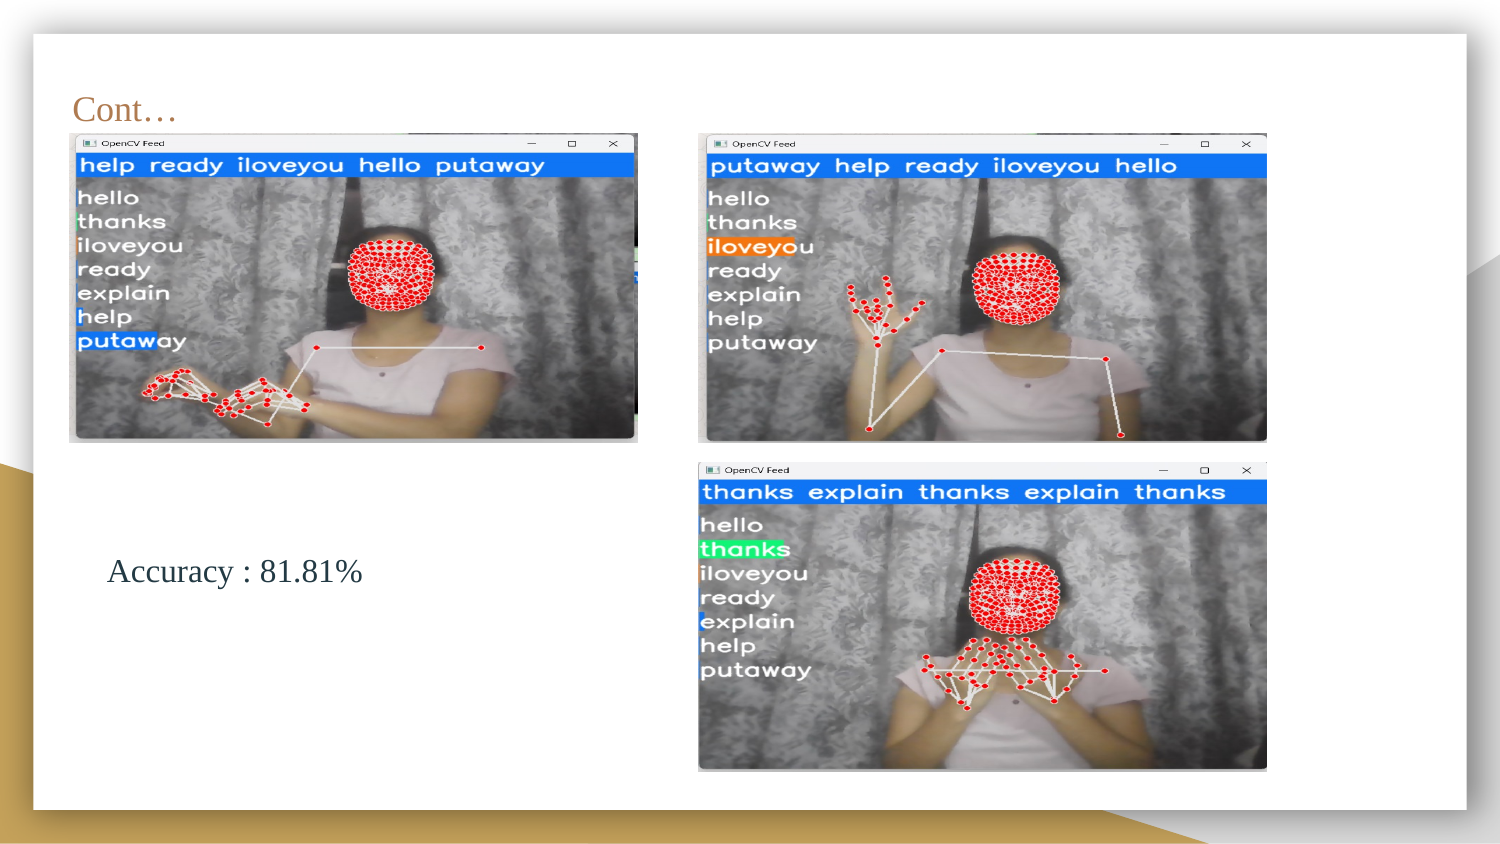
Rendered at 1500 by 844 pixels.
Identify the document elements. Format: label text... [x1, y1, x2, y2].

picture [698, 132, 1267, 443]
picture [698, 462, 1267, 773]
picture [69, 132, 638, 443]
text_box Accuracy : 81.81% [91, 526, 584, 605]
title Cont… [57, 48, 1311, 144]
